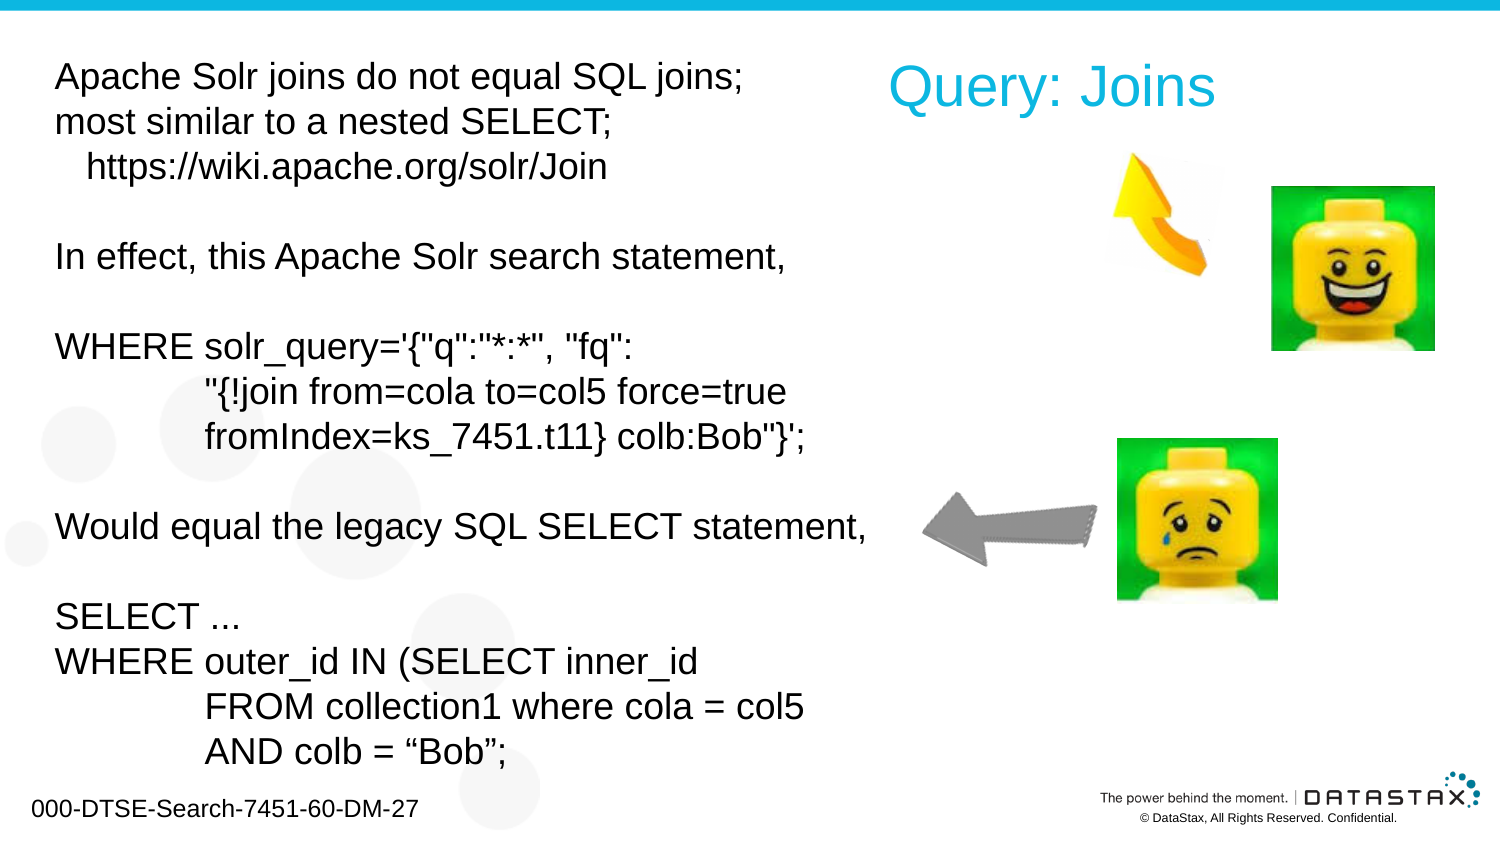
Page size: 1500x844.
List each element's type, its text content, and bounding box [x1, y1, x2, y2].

picture [1105, 151, 1224, 278]
picture [923, 441, 1104, 603]
picture [1271, 186, 1435, 351]
slide_number 000-DTSE-Search-7451-60-DM-27 [16, 785, 720, 831]
text_box Apache Solr joins do not equal SQL joins; most similar to a nested SELECT; https://wiki.apache.org/solr/Join In effect, this Apache Solr search statement, WHERE solr_query='{"q":"*:*", "fq": "{!join from=cola to=col5 force=true fromIndex=ks_7451.t11} colb:Bob"}'; Would equal the legacy SQL SELECT statement, SELECT ... WHERE outer_id IN (SELECT inner_id FROM collection1 where cola = col5 AND colb = “Bob”; [39, 44, 883, 824]
title Query: Joins [888, 44, 1463, 135]
picture [1085, 756, 1495, 823]
picture [1117, 437, 1278, 605]
slide_number © DataStax, All Rights Reserved. Confidential. [1125, 802, 1463, 834]
